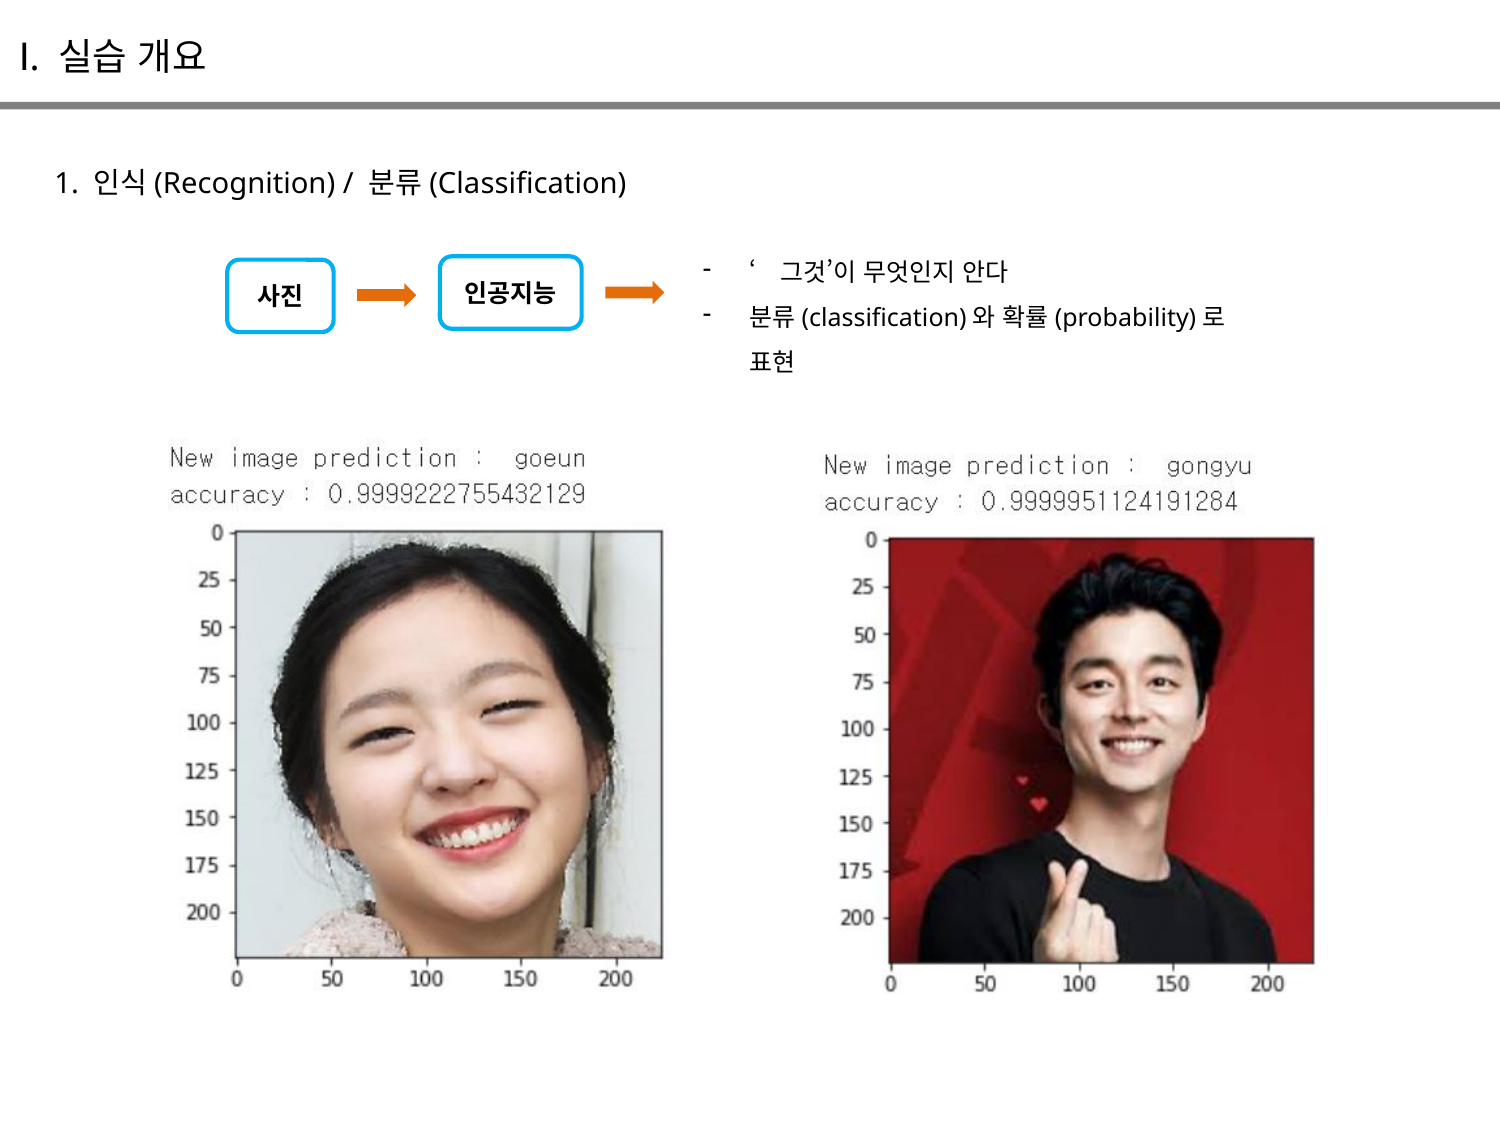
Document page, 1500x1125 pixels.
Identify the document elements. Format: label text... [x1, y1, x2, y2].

text_box Ⅰ. 실습 개요 [3, 25, 285, 86]
picture [808, 443, 1342, 1010]
text_box 1. 인식(Recognition) / 분류(Classification) [39, 156, 656, 207]
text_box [227, 233, 1279, 341]
picture [147, 437, 692, 1004]
text_box [0, 100, 1500, 111]
